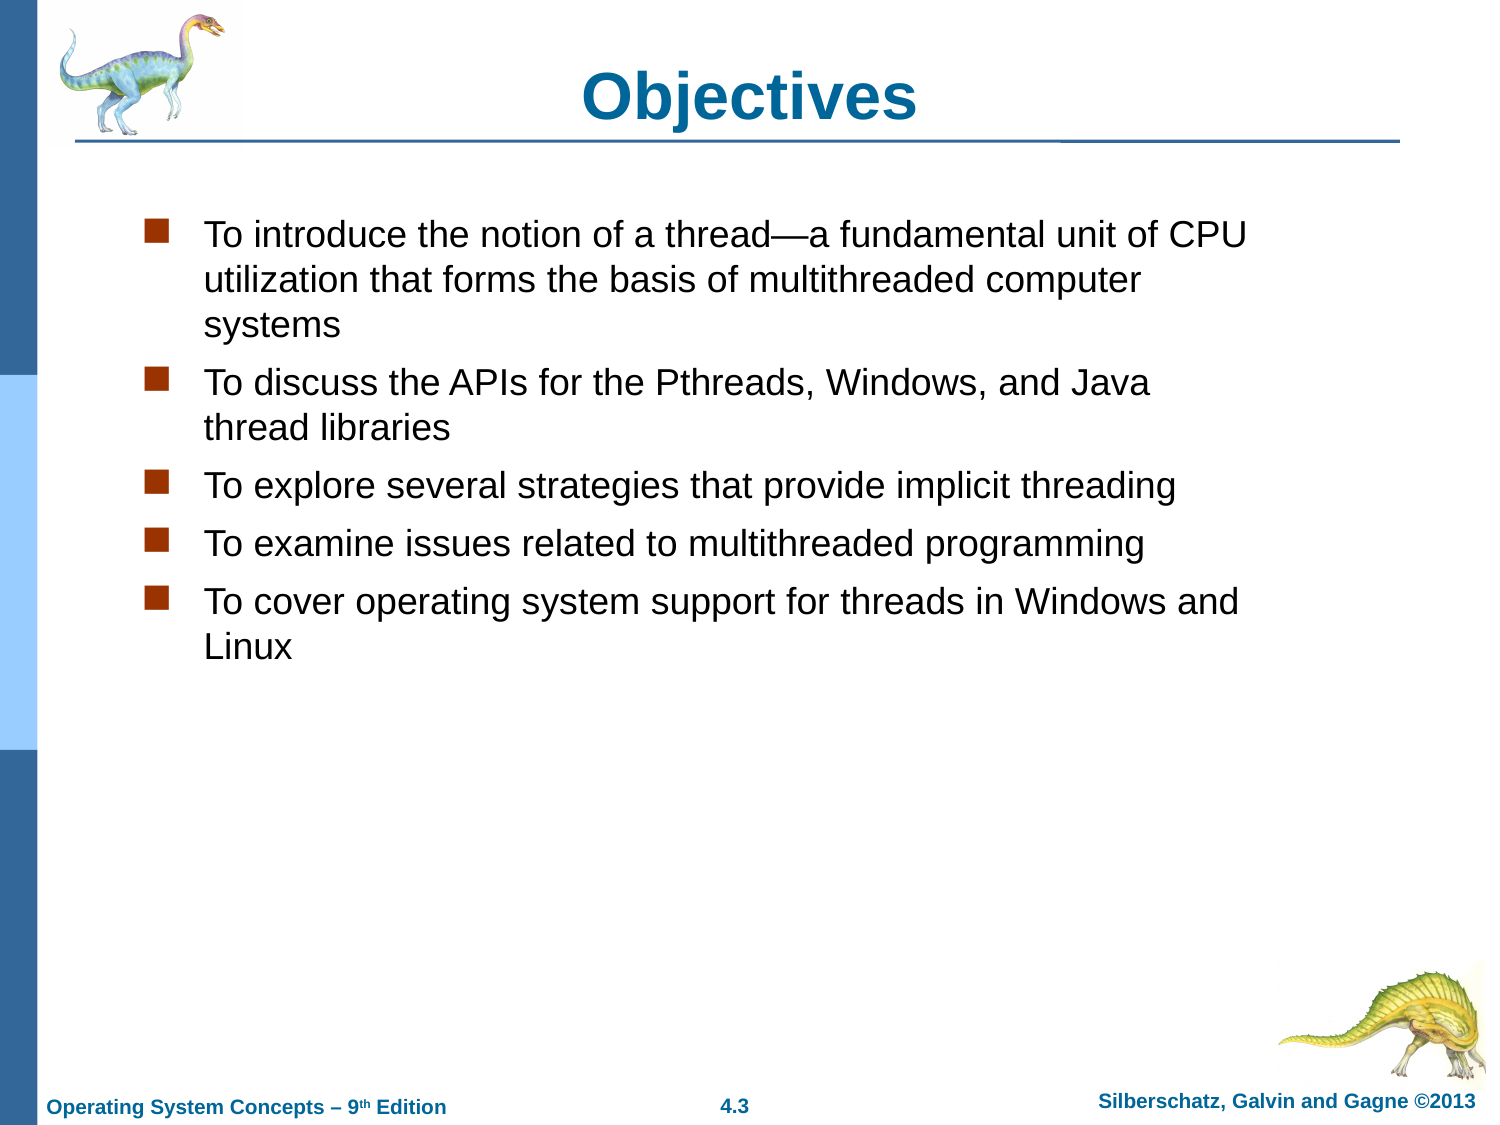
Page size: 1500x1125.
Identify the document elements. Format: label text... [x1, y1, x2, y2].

title Objectives [74, 45, 1426, 141]
list To introduce the notion of a thread—a fundamental unit of CPU utilization that forms the basis of multithreaded computer systems To discuss the APIs for the Pthreads, Windows, and Java thread libraries To explore several strategies that provide implicit threading To examine issues related to multithreaded programming To cover operating system support for threads in Windows and Linux [132, 202, 1272, 946]
picture [1275, 959, 1486, 1090]
picture [46, 0, 243, 149]
